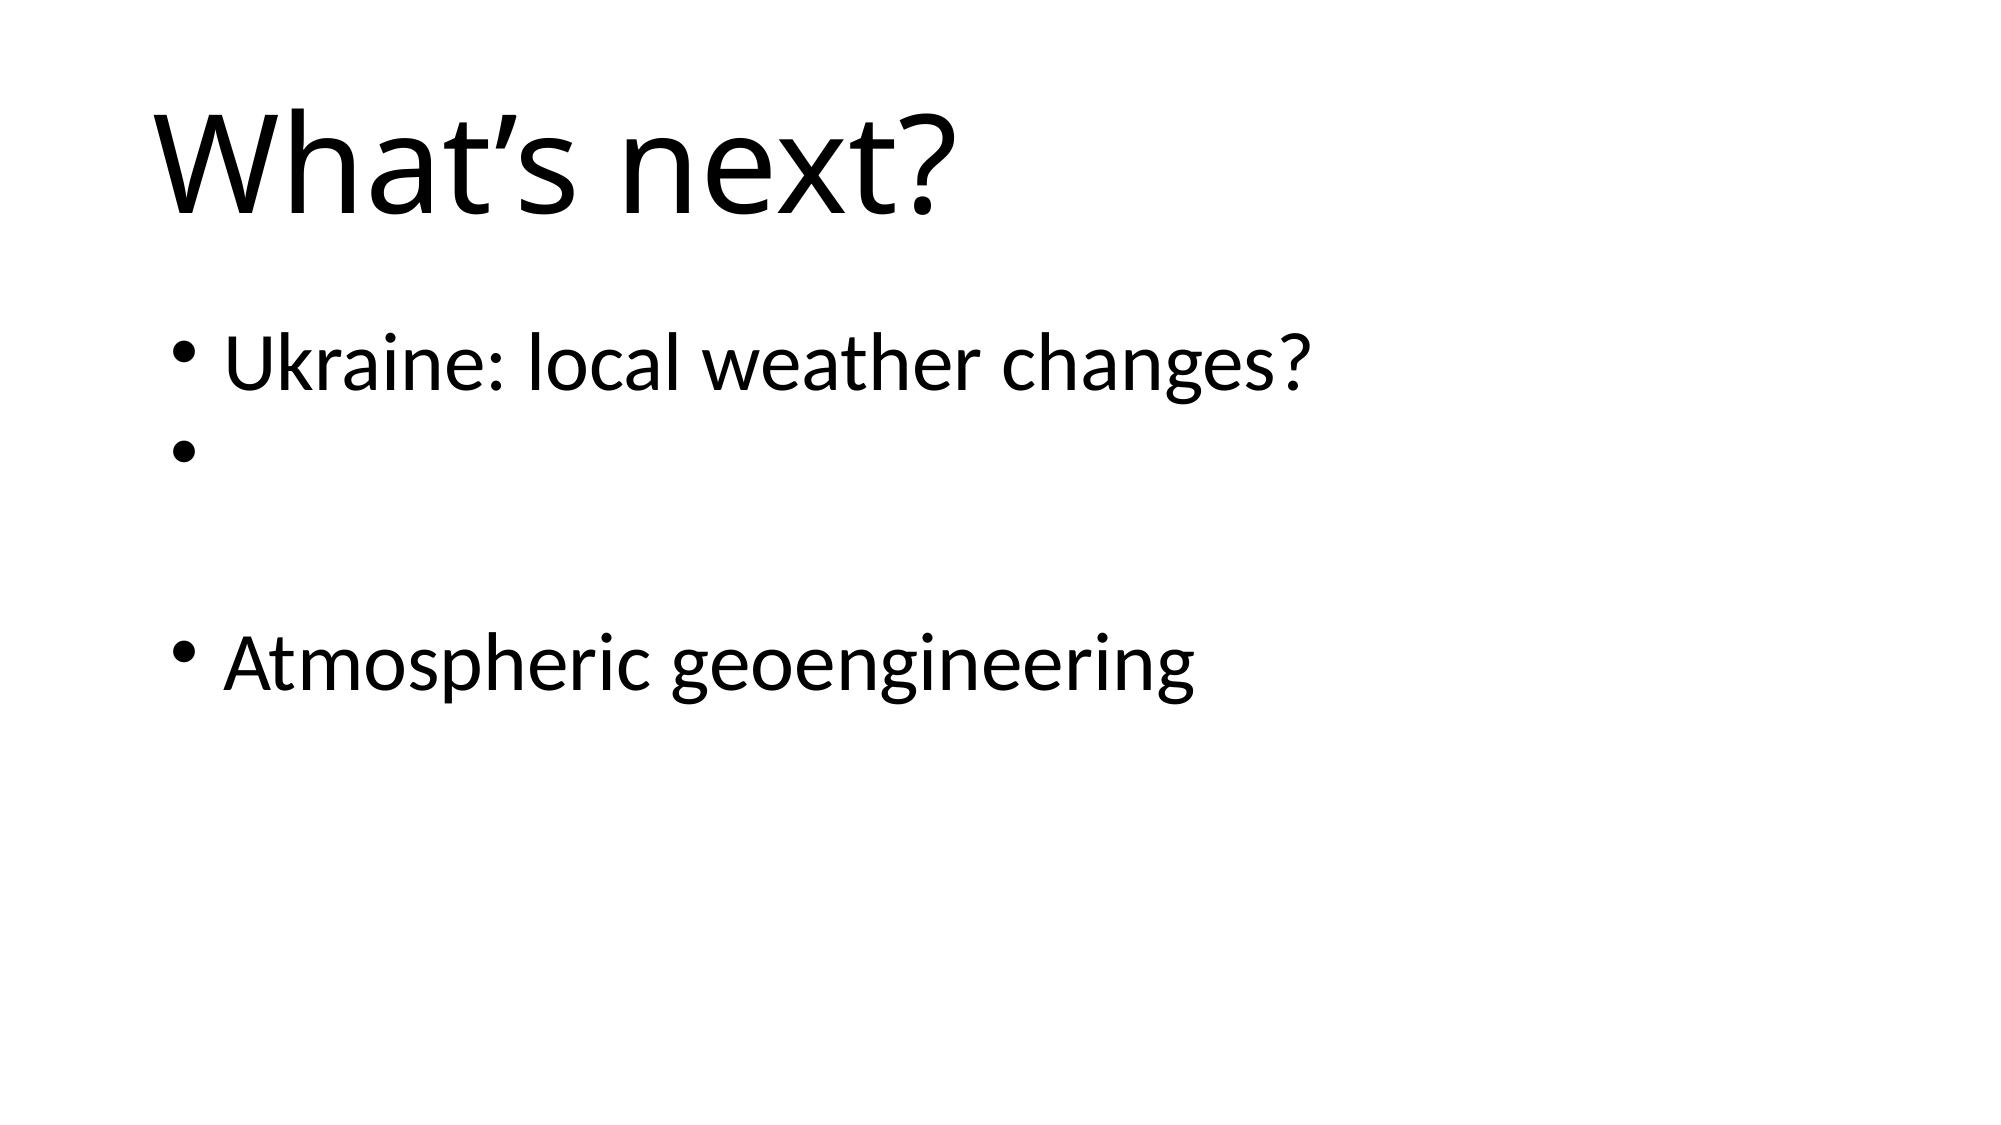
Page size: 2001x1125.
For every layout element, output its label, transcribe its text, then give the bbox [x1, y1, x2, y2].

text_box Ukraine: local weather changes? Atmospheric geoengineering [137, 299, 1863, 1014]
text_box What’s next? [137, 59, 1863, 278]
